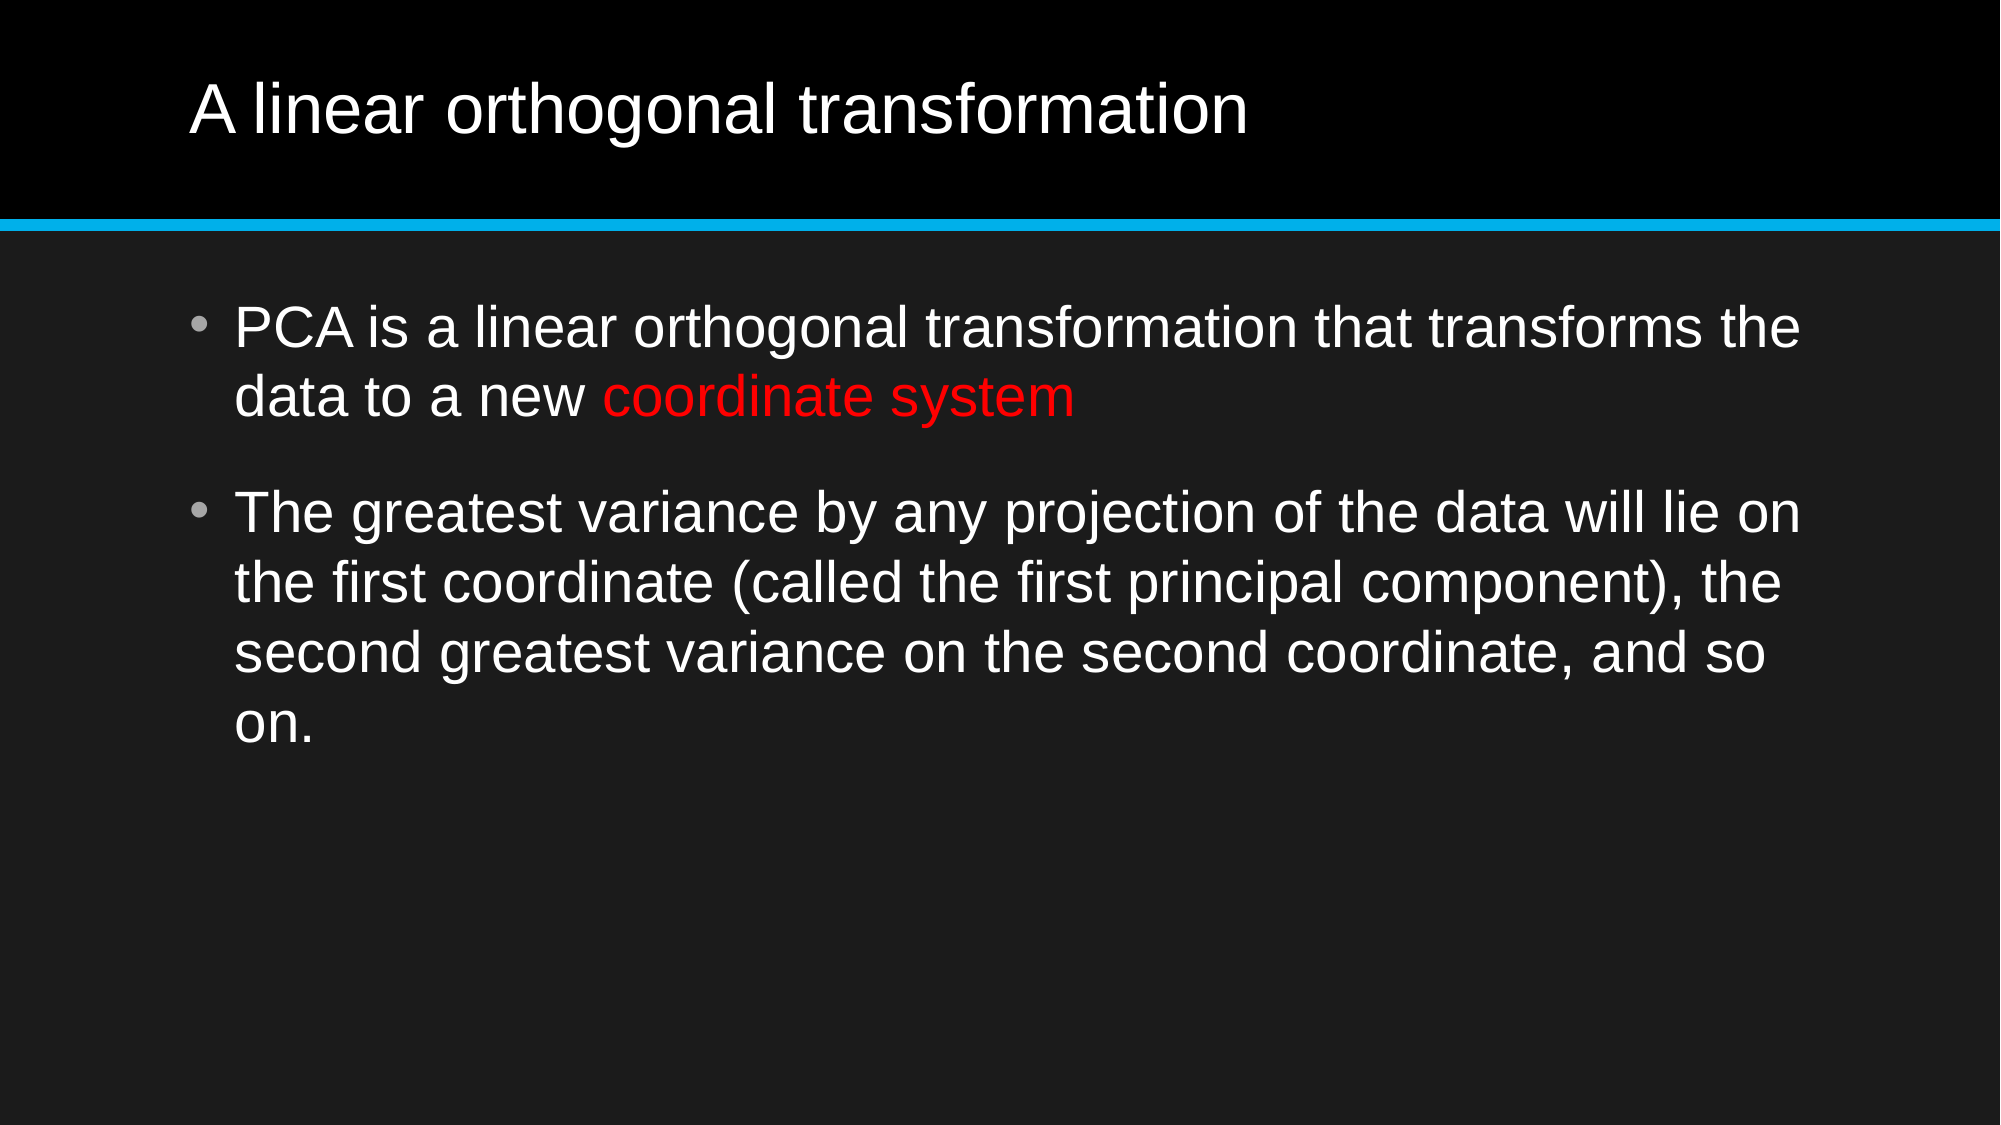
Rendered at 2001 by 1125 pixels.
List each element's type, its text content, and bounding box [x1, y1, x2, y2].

title A linear orthogonal transformation [174, 20, 1825, 201]
list PCA is a linear orthogonal transformation that transforms the data to a new coordinate system The greatest variance by any projection of the data will lie on the first coordinate (called the first principal component), the second greatest variance on the second coordinate, and so on. [174, 281, 1825, 1013]
